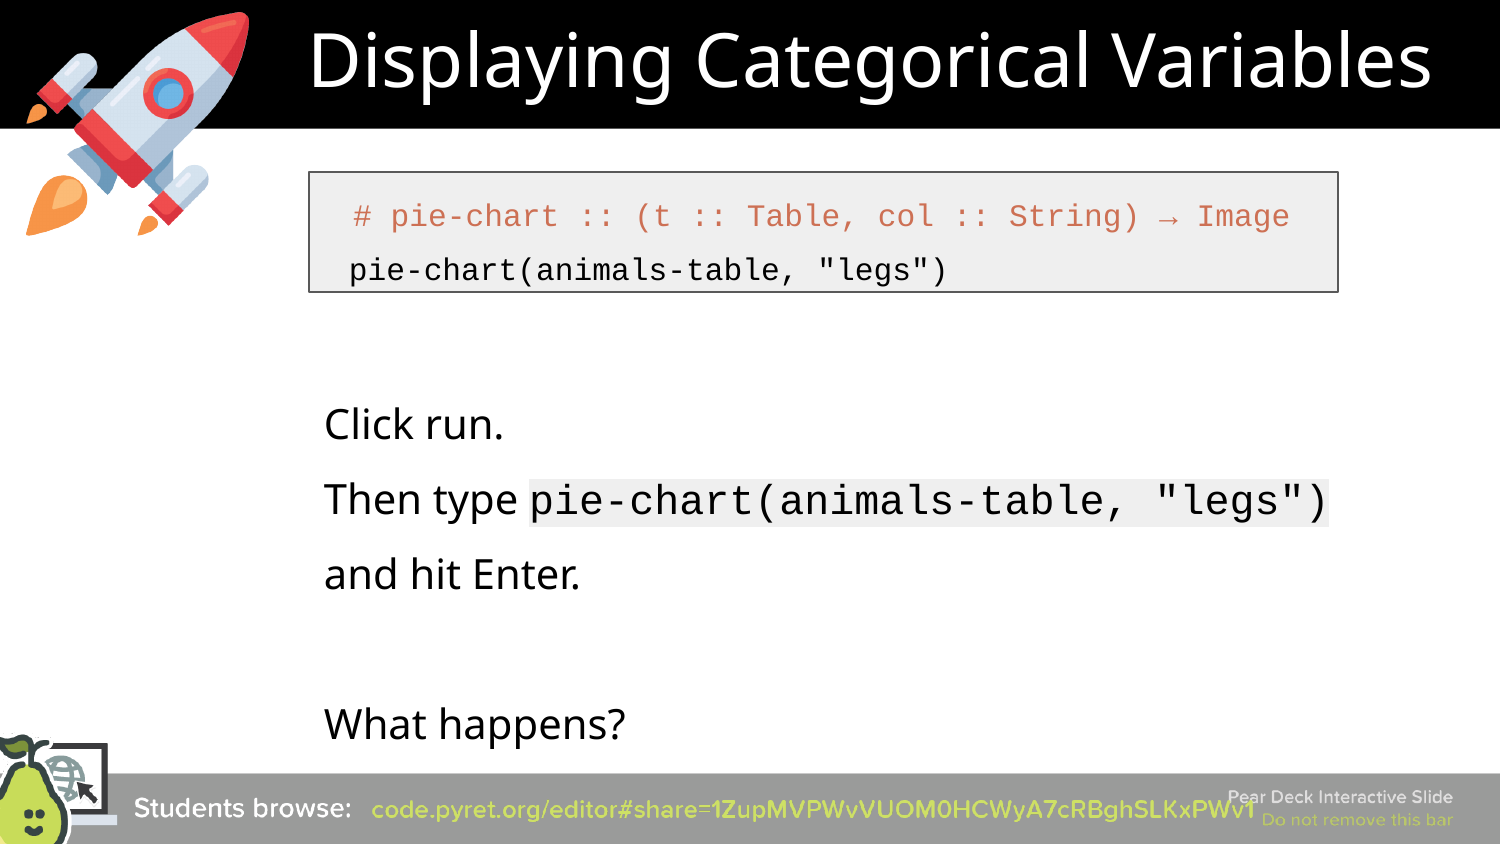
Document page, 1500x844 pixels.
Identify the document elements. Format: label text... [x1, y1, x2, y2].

picture [26, 12, 249, 236]
picture [0, 726, 1500, 844]
text_box # pie-chart :: (t :: Table, col :: String) → Image pie-chart(animals-table, "legs") [308, 172, 1338, 293]
title Displaying Categorical Variables [233, 0, 1449, 92]
list Click run. Then type pie-chart(animals-table, "legs") and hit Enter. What happens? [308, 357, 1403, 724]
